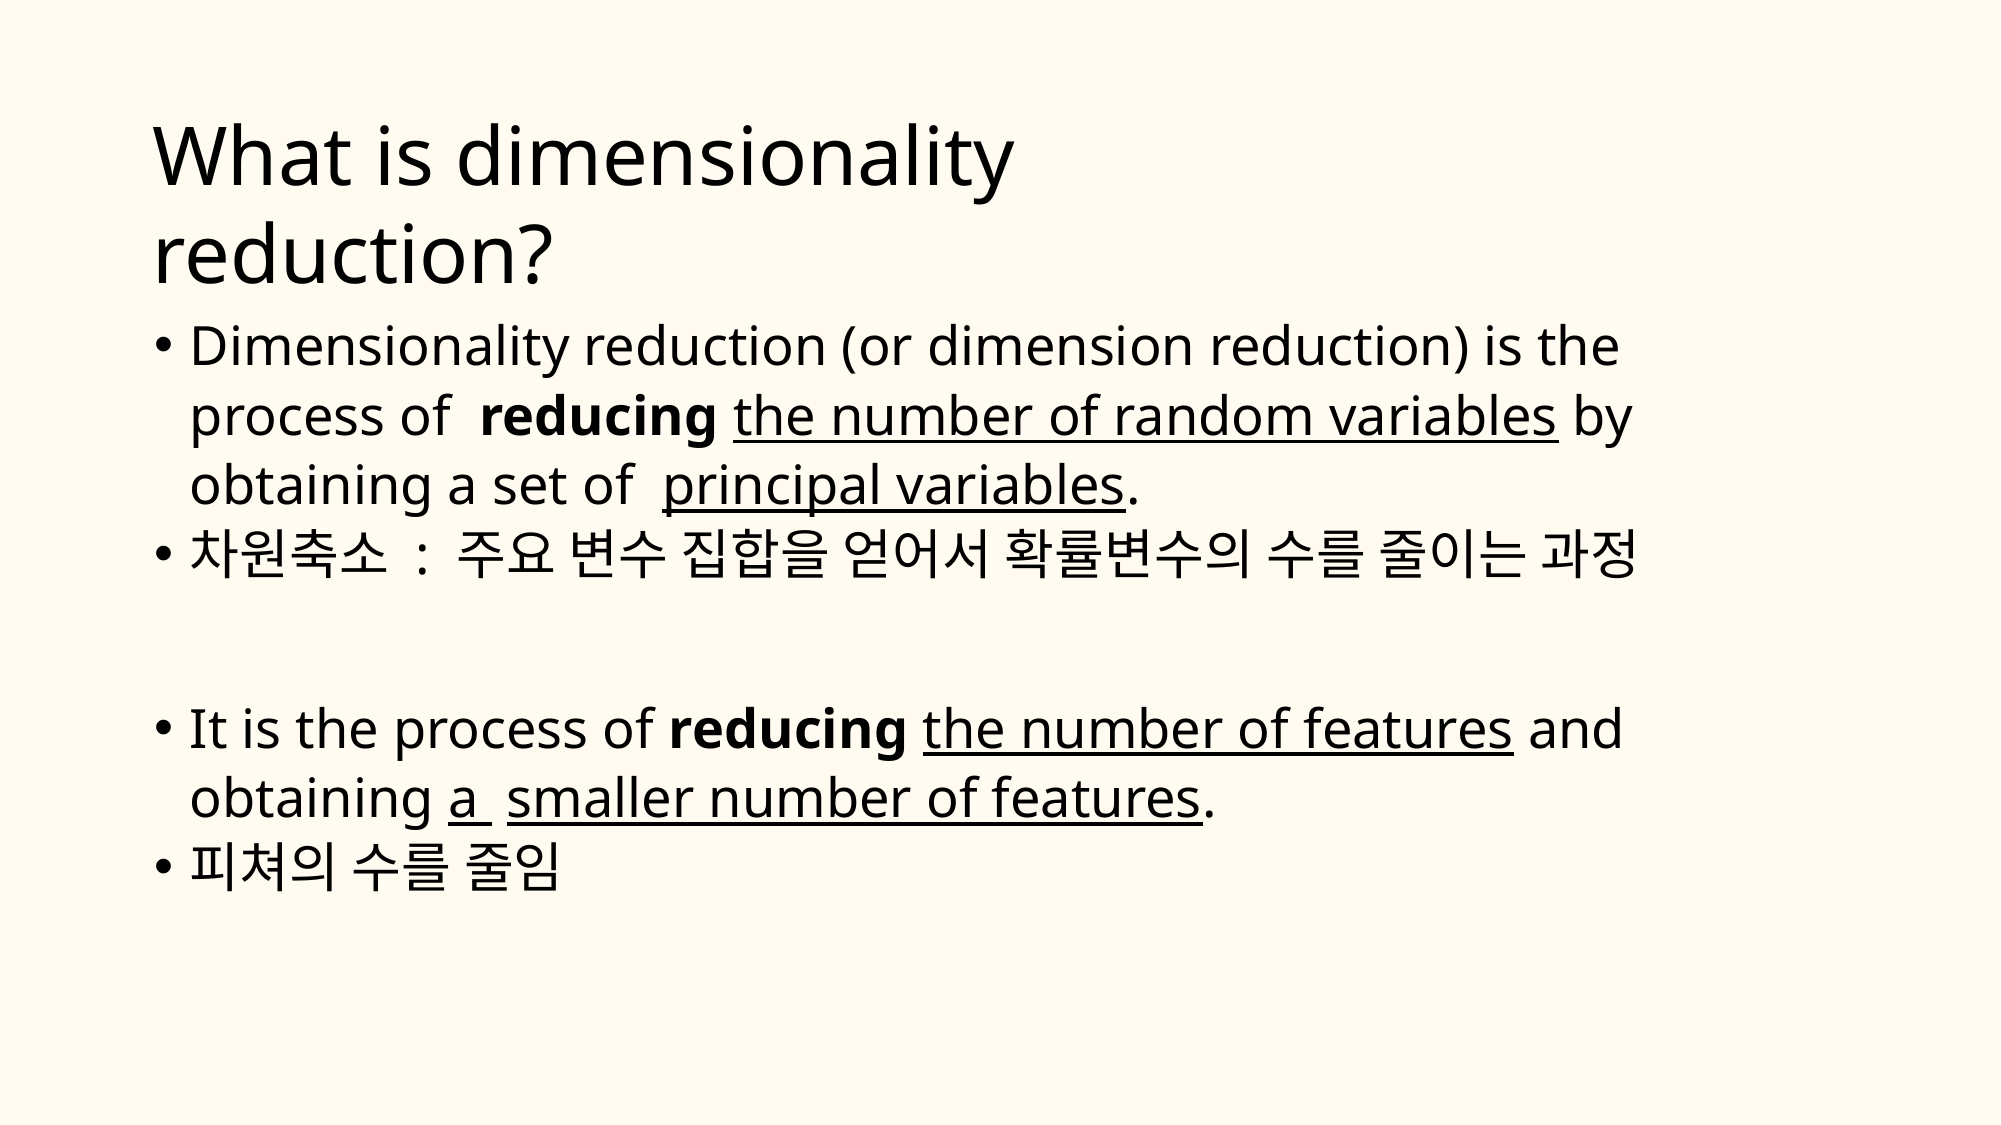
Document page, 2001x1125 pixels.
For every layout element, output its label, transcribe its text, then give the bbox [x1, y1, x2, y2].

text_box Dimensionality reduction (or dimension reduction) is the process of reducing the number of random variables by obtaining a set of principal variables. 차원축소 : 주요 변수 집합을 얻어서 확률변수의 수를 줄이는 과정 It is the process of reducing the number of features and obtaining a smaller number of features. 피쳐의 수를 줄임 [150, 296, 1814, 898]
title What is dimensionality reduction? [150, 102, 1414, 296]
